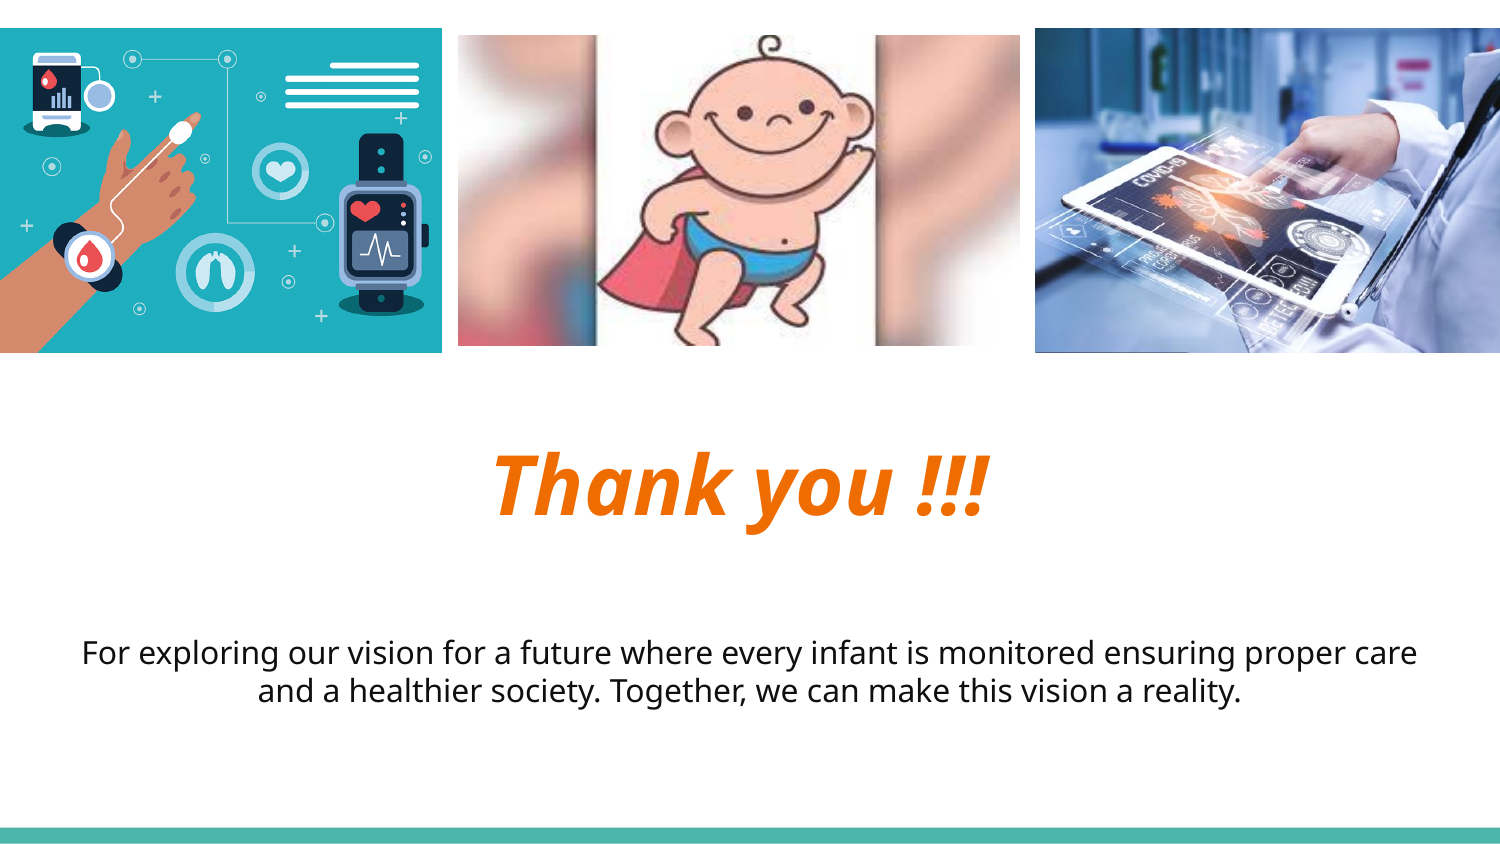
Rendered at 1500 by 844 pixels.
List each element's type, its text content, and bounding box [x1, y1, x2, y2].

picture [0, 28, 442, 353]
title Thank you !!! For exploring our vision for a future where every infant is monitored ensuring proper care and a healthier society. Together, we can make this vision a reality. [59, 311, 1441, 728]
picture [457, 35, 1020, 347]
picture [1035, 28, 1500, 353]
